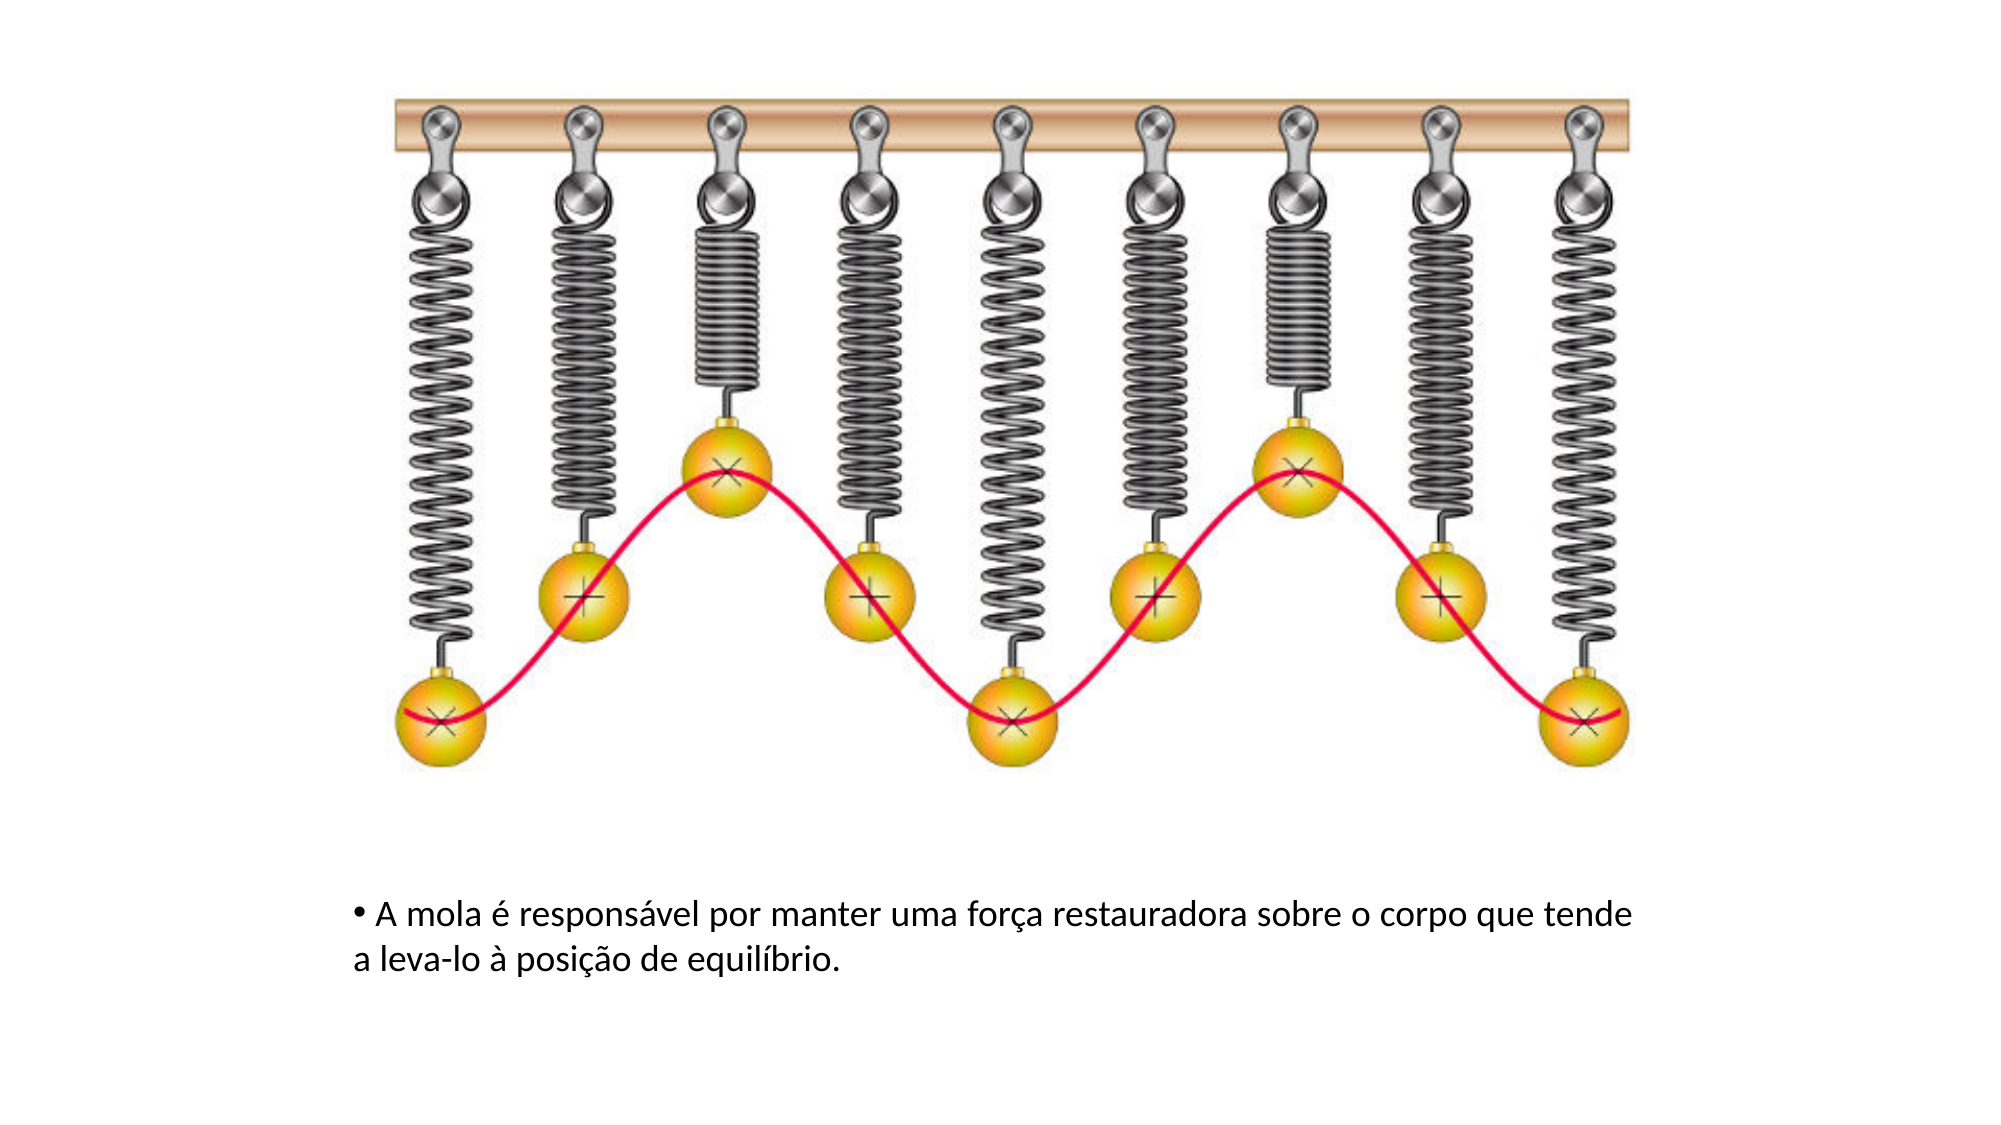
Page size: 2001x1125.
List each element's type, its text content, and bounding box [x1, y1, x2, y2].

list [385, 89, 1636, 780]
text_box A mola é responsável por manter uma força restauradora sobre o corpo que tende a leva-lo à posição de equilíbrio. [338, 881, 1650, 987]
